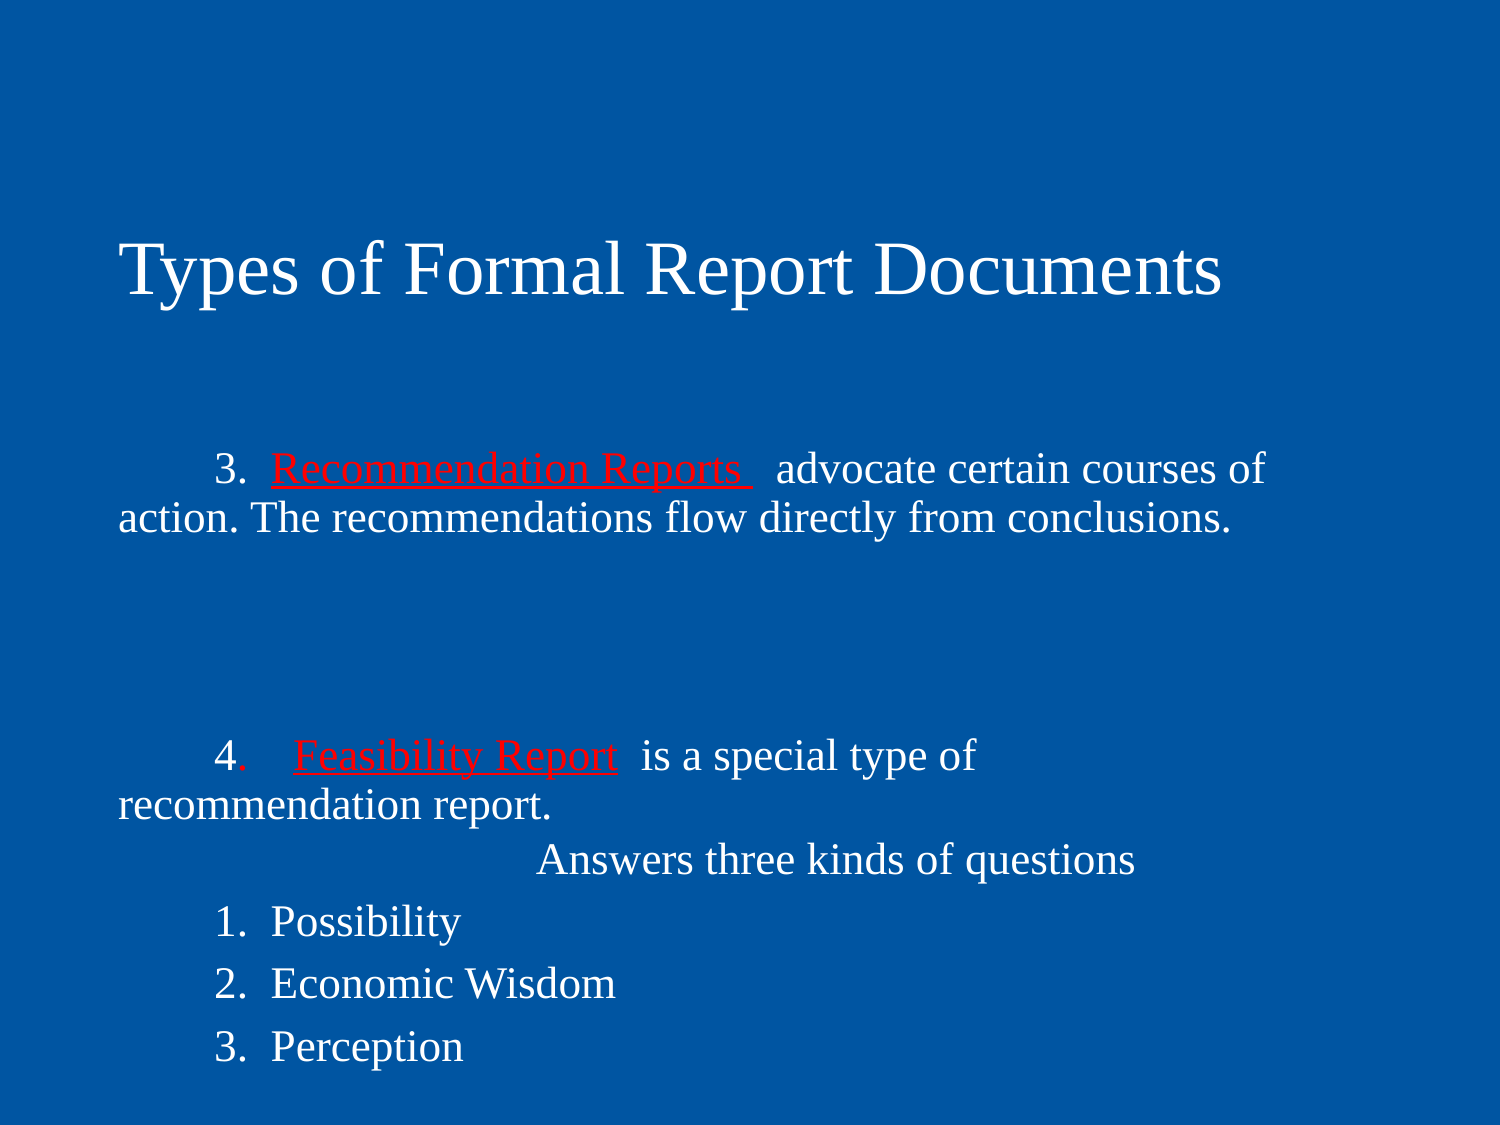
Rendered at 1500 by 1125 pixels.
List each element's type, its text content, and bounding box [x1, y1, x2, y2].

list 3. Recommendation Reports advocate certain courses of action. The recommendations flow directly from conclusions. 4. Feasibility Report is a special type of recommendation report. Answers three kinds of questions 1. Possibility 2. Economic Wisdom 3. Perception [103, 383, 1397, 1090]
title Types of Formal Report Documents [103, 197, 1397, 343]
